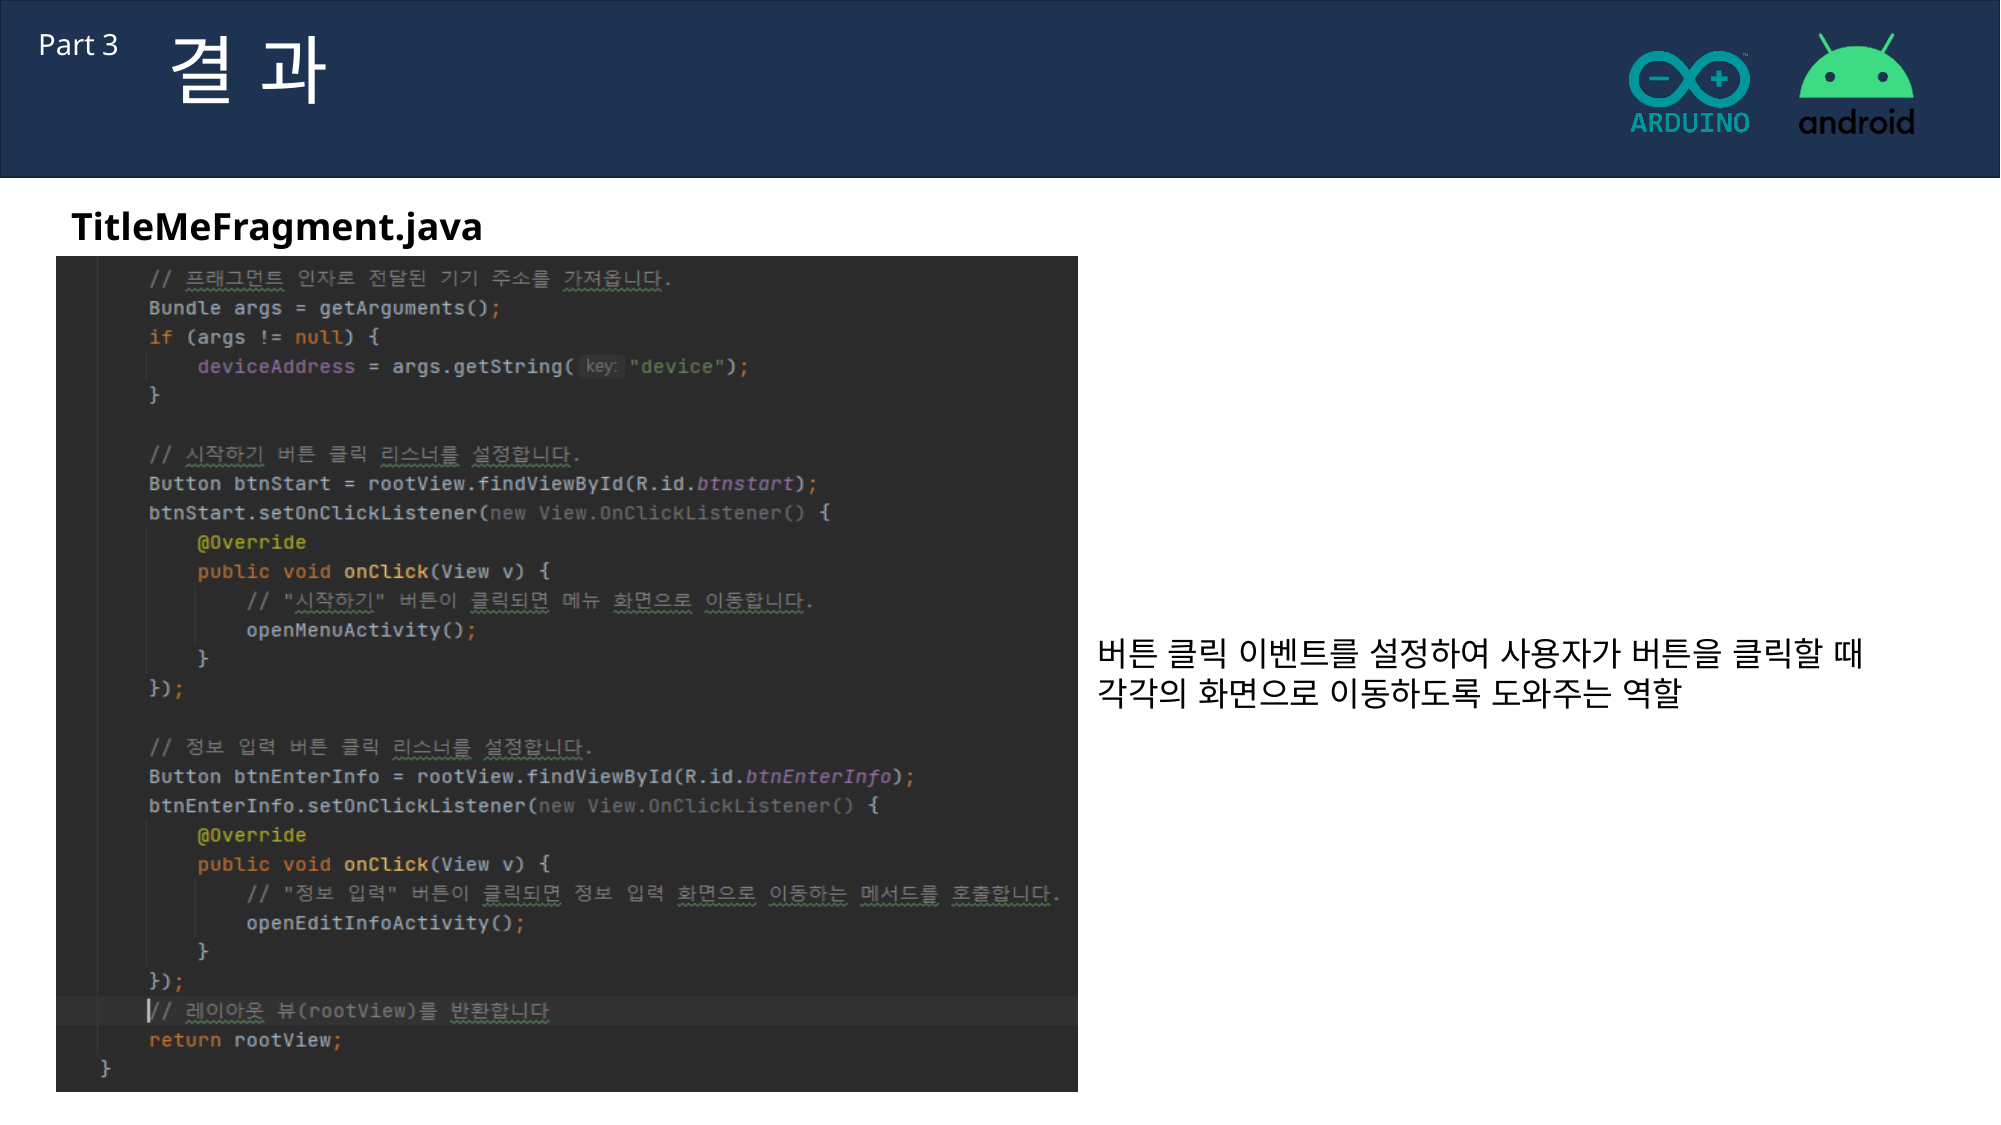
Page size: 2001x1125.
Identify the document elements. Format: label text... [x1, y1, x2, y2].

picture [1629, 16, 1964, 151]
text_box TitleMeFragment.java [56, 195, 559, 256]
text_box Part 3 [23, 19, 142, 69]
text_box 결 과 [152, 16, 344, 122]
text_box [0, 0, 2000, 178]
picture [56, 256, 1078, 1092]
text_box 버튼 클릭 이벤트를 설정하여 사용자가 버튼을 클릭할 때 각각의 화면으로 이동하도록 도와주는 역할 [1083, 626, 1977, 721]
